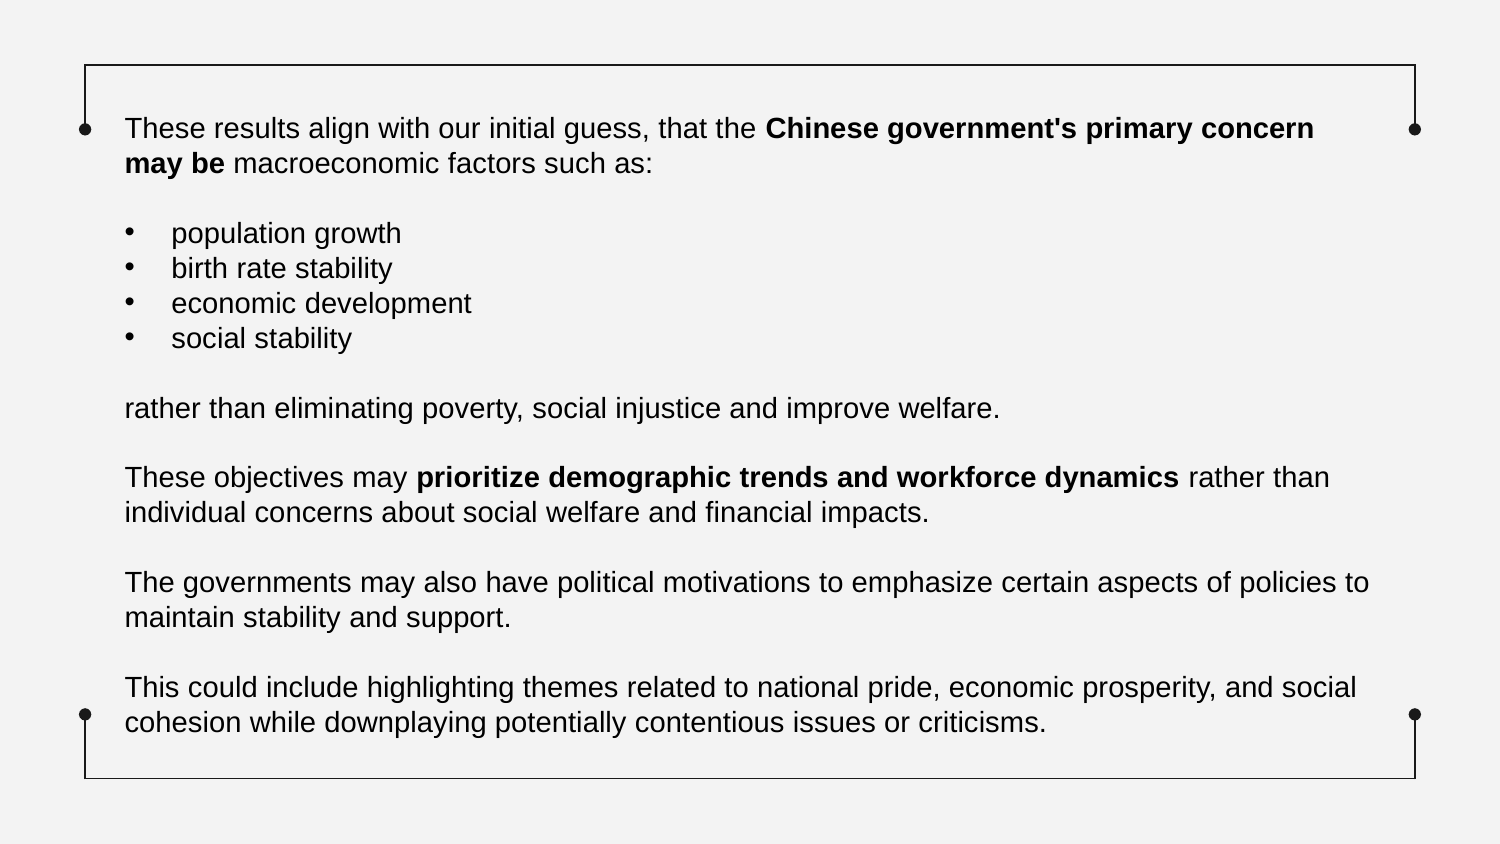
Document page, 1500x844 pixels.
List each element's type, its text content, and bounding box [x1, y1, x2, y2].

text_box These results align with our initial guess, that the Chinese government's primary concern may be macroeconomic factors such as: population growth birth rate stability economic development social stability rather than eliminating poverty, social injustice and improve welfare. These objectives may prioritize demographic trends and workforce dynamics rather than individual concerns about social welfare and financial impacts. The governments may also have political motivations to emphasize certain aspects of policies to maintain stability and support. This could include highlighting themes related to national pride, economic prosperity, and social cohesion while downplaying potentially contentious issues or criticisms. [109, 101, 1391, 746]
